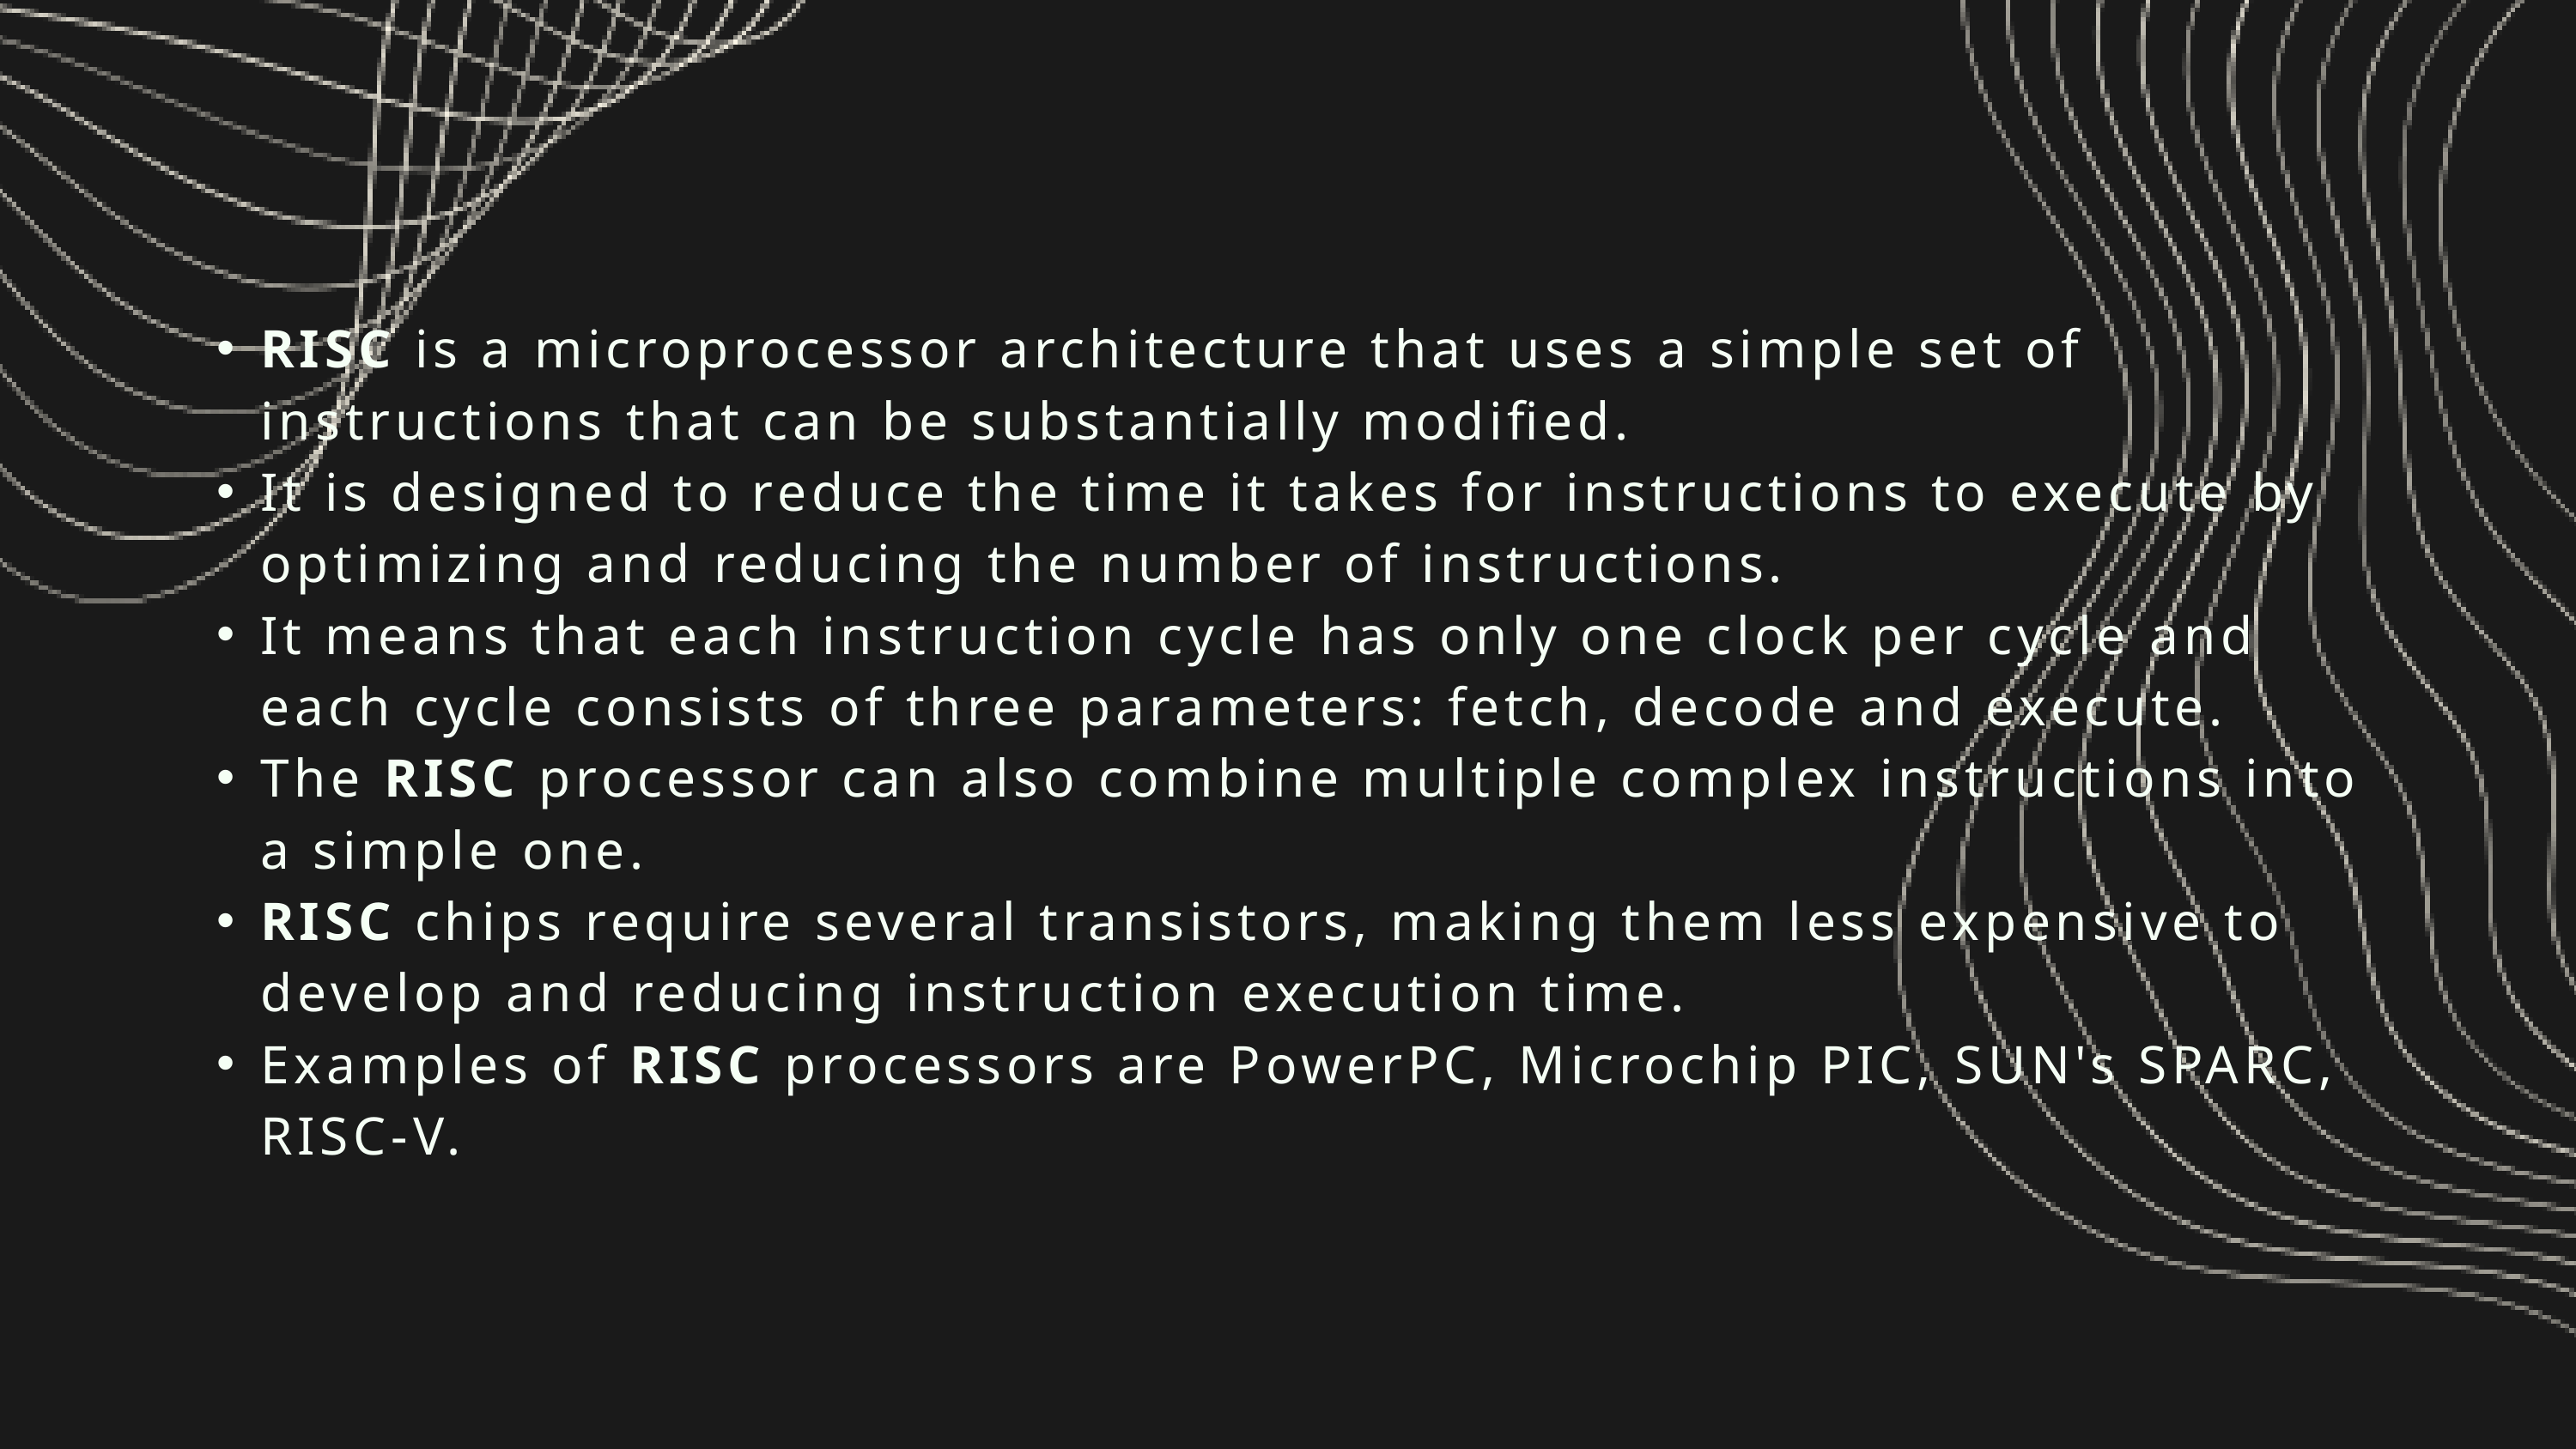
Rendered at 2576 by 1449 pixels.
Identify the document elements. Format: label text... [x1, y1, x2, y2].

text_box RISC is a microprocessor architecture that uses a simple set of instructions that can be substantially modified. It is designed to reduce the time it takes for instructions to execute by optimizing and reducing the number of instructions. It means that each instruction cycle has only one clock per cycle and each cycle consists of three parameters: fetch, decode and execute. The RISC processor can also combine multiple complex instructions into a simple one. RISC chips require several transistors, making them less expensive to develop and reducing instruction execution time. Examples of RISC processors are PowerPC, Microchip PIC, SUN's SPARC, RISC-V. [172, 306, 1887, 1166]
picture [0, 0, 1289, 603]
picture [1893, 0, 2576, 1449]
